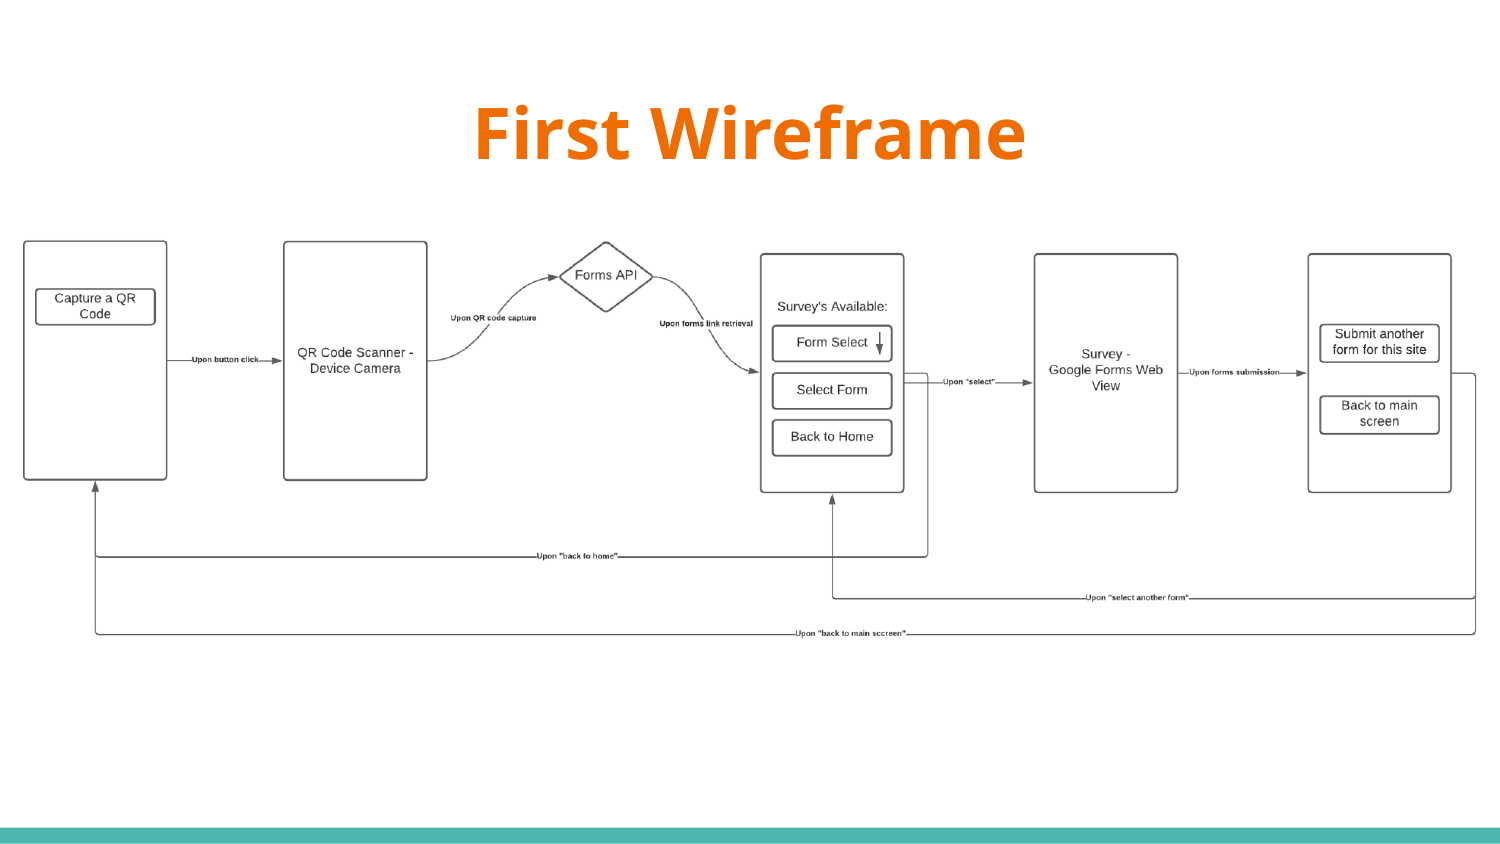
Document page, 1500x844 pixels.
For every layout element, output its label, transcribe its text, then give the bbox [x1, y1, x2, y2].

title First Wireframe [51, 72, 1449, 189]
picture [0, 216, 1500, 663]
